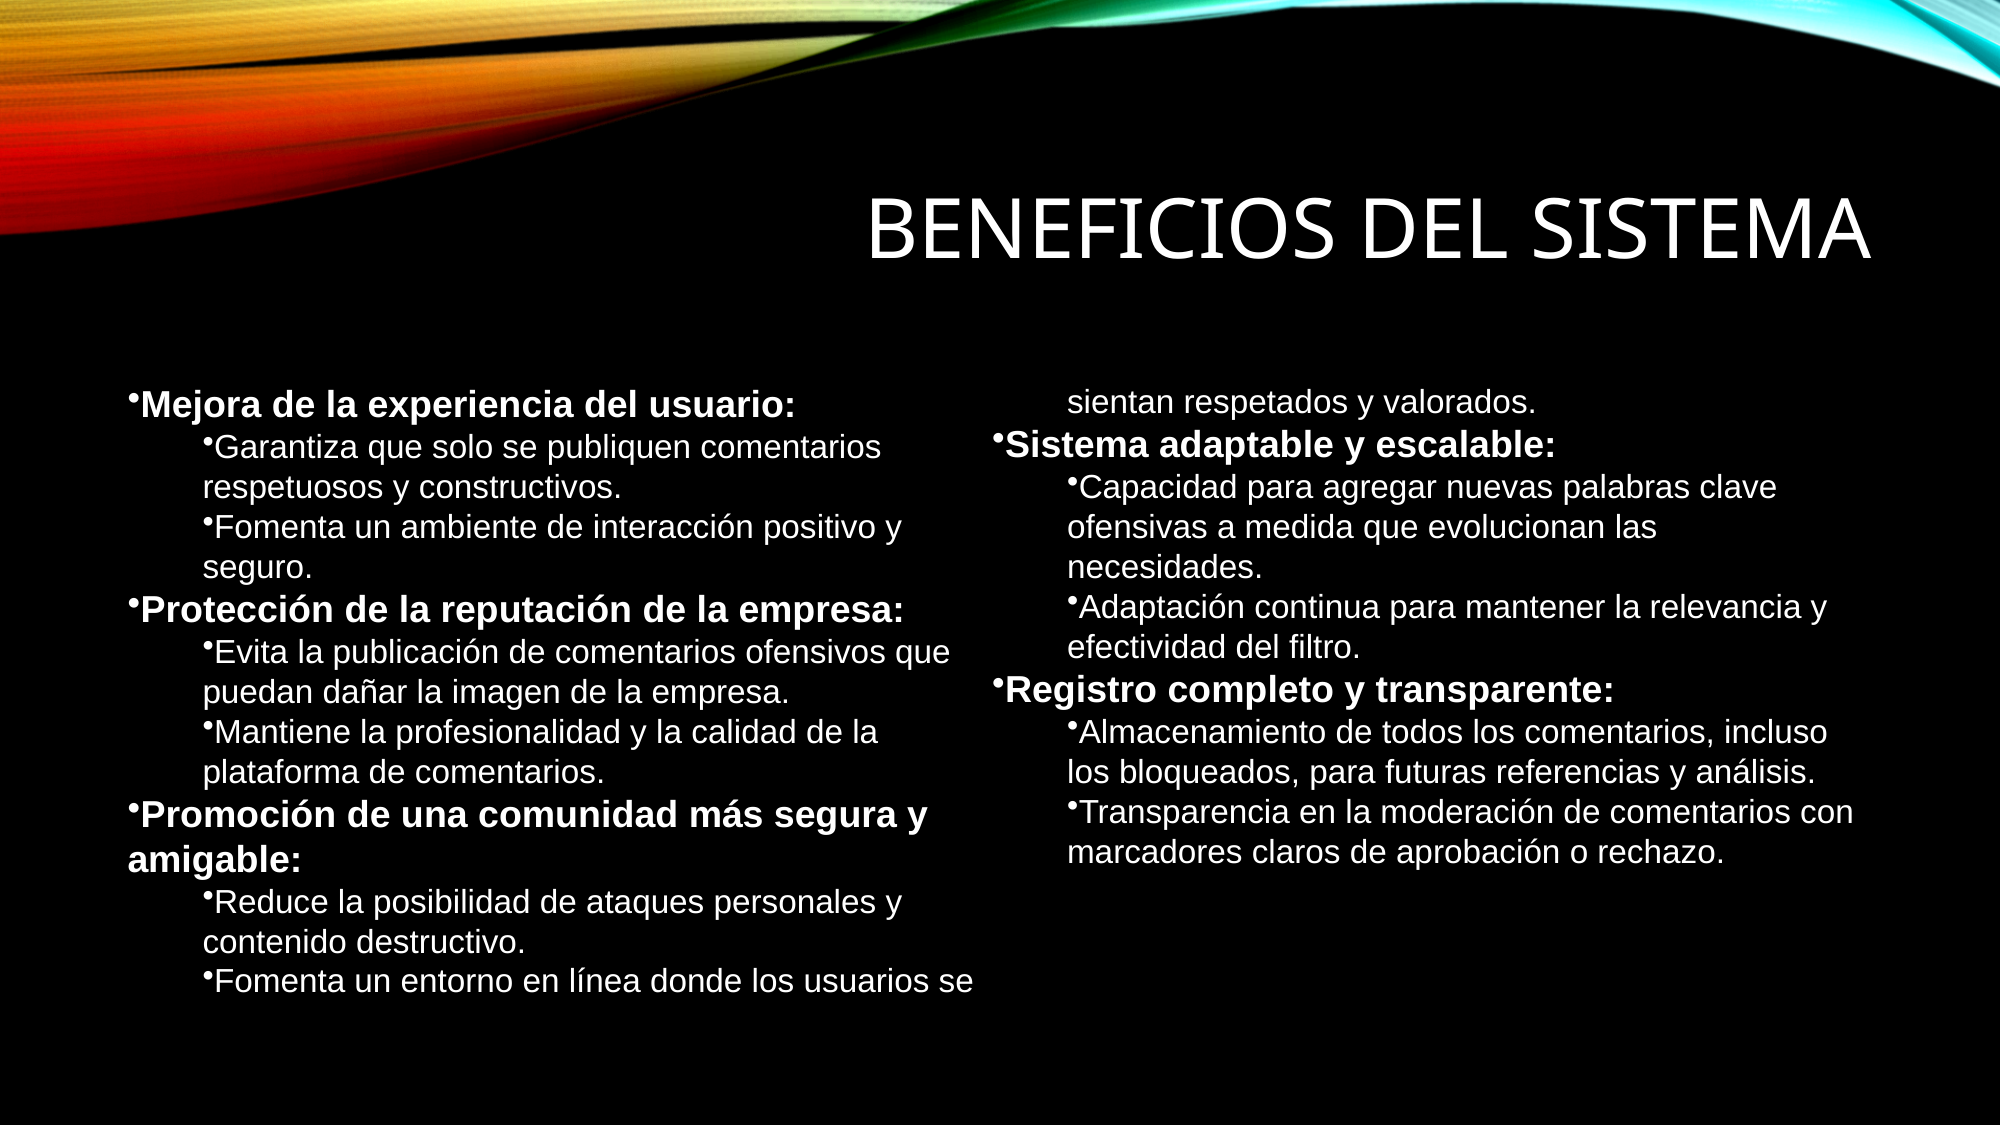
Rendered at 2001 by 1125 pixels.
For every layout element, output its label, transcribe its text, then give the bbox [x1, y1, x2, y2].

picture [0, 0, 2000, 237]
list Mejora de la experiencia del usuario: Garantiza que solo se publiquen comentarios respetuosos y constructivos. Fomenta un ambiente de interacción positivo y seguro. Protección de la reputación de la empresa: Evita la publicación de comentarios ofensivos que puedan dañar la imagen de la empresa. Mantiene la profesionalidad y la calidad de la plataforma de comentarios. Promoción de una comunidad más segura y amigable: Reduce la posibilidad de ataques personales y contenido destructivo. Fomenta un entorno en línea donde los usuarios se sientan respetados y valorados. Sistema adaptable y escalable: Capacidad para agregar nuevas palabras clave ofensivas a medida que evolucionan las necesidades. Adaptación continua para mantener la relevancia y efectividad del filtro. Registro completo y transparente: Almacenamiento de todos los comentarios, incluso los bloqueados, para futuras referencias y análisis. Transparencia en la moderación de comentarios con marcadores claros de aprobación o rechazo. [112, 363, 1872, 1017]
title Beneficios del sistema [474, 125, 1888, 338]
